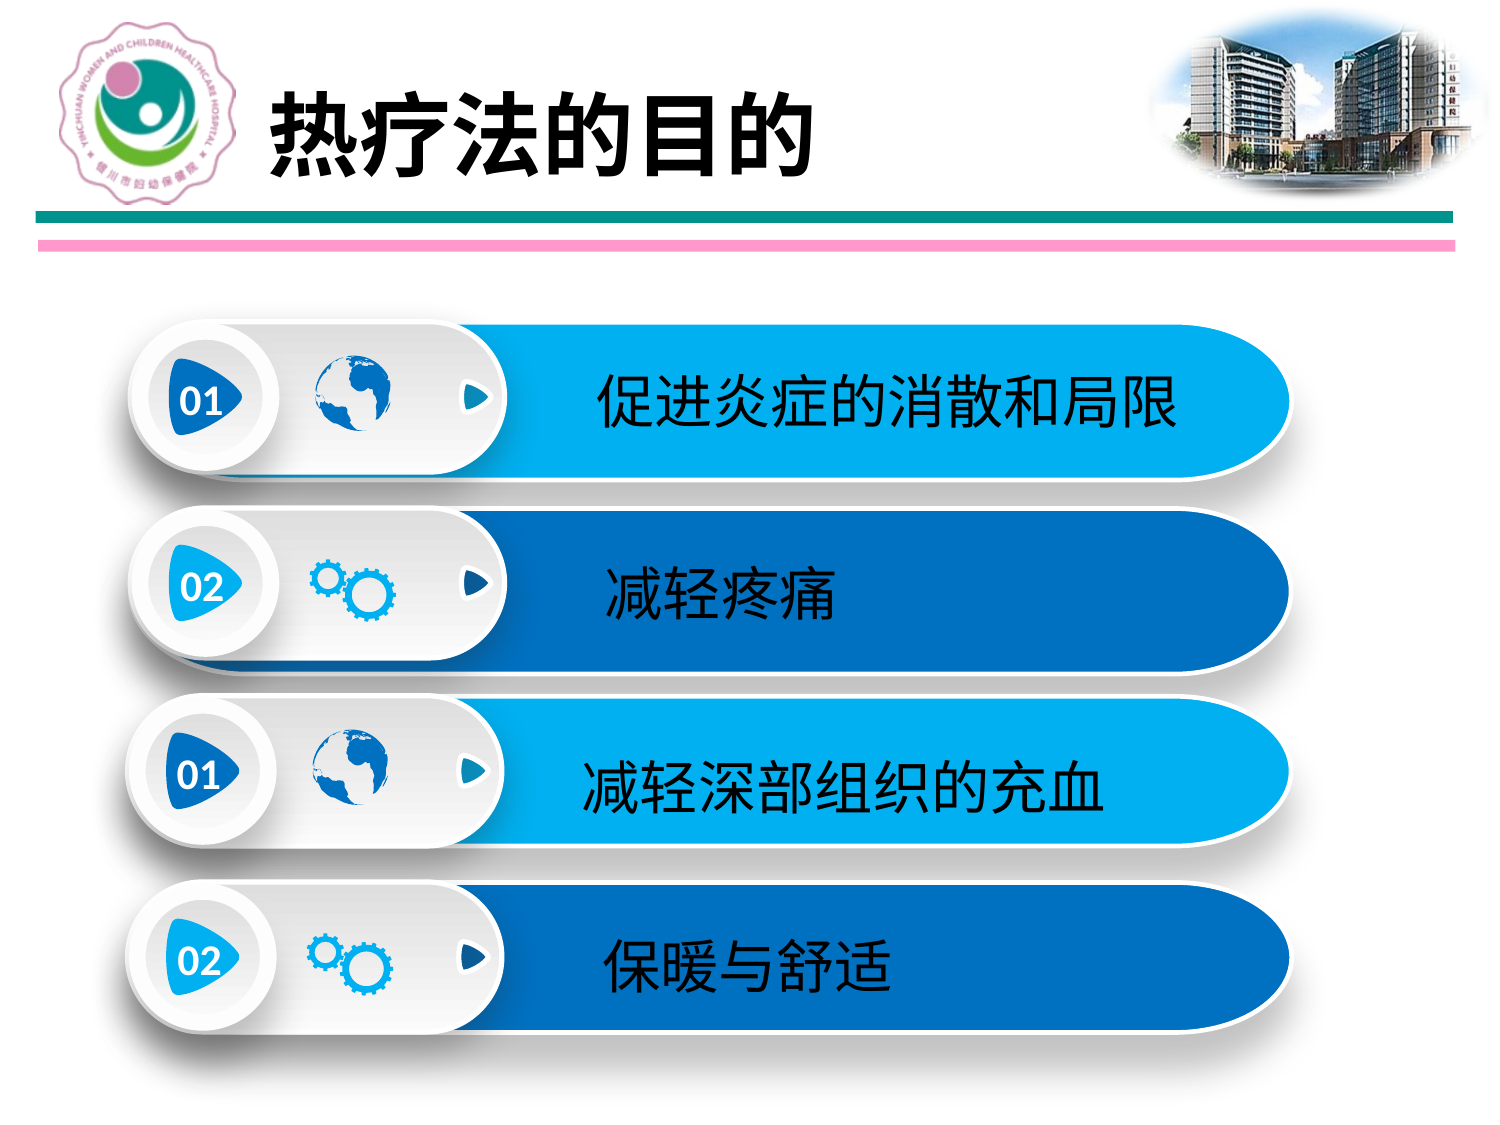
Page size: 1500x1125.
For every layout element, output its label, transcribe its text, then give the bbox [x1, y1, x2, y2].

picture [58, 22, 236, 205]
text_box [35, 210, 1456, 252]
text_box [129, 321, 1292, 481]
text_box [127, 695, 1292, 847]
picture [1137, 0, 1500, 211]
text_box 热疗法的目的 [252, 70, 995, 181]
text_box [127, 881, 1292, 1033]
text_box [129, 507, 1292, 675]
